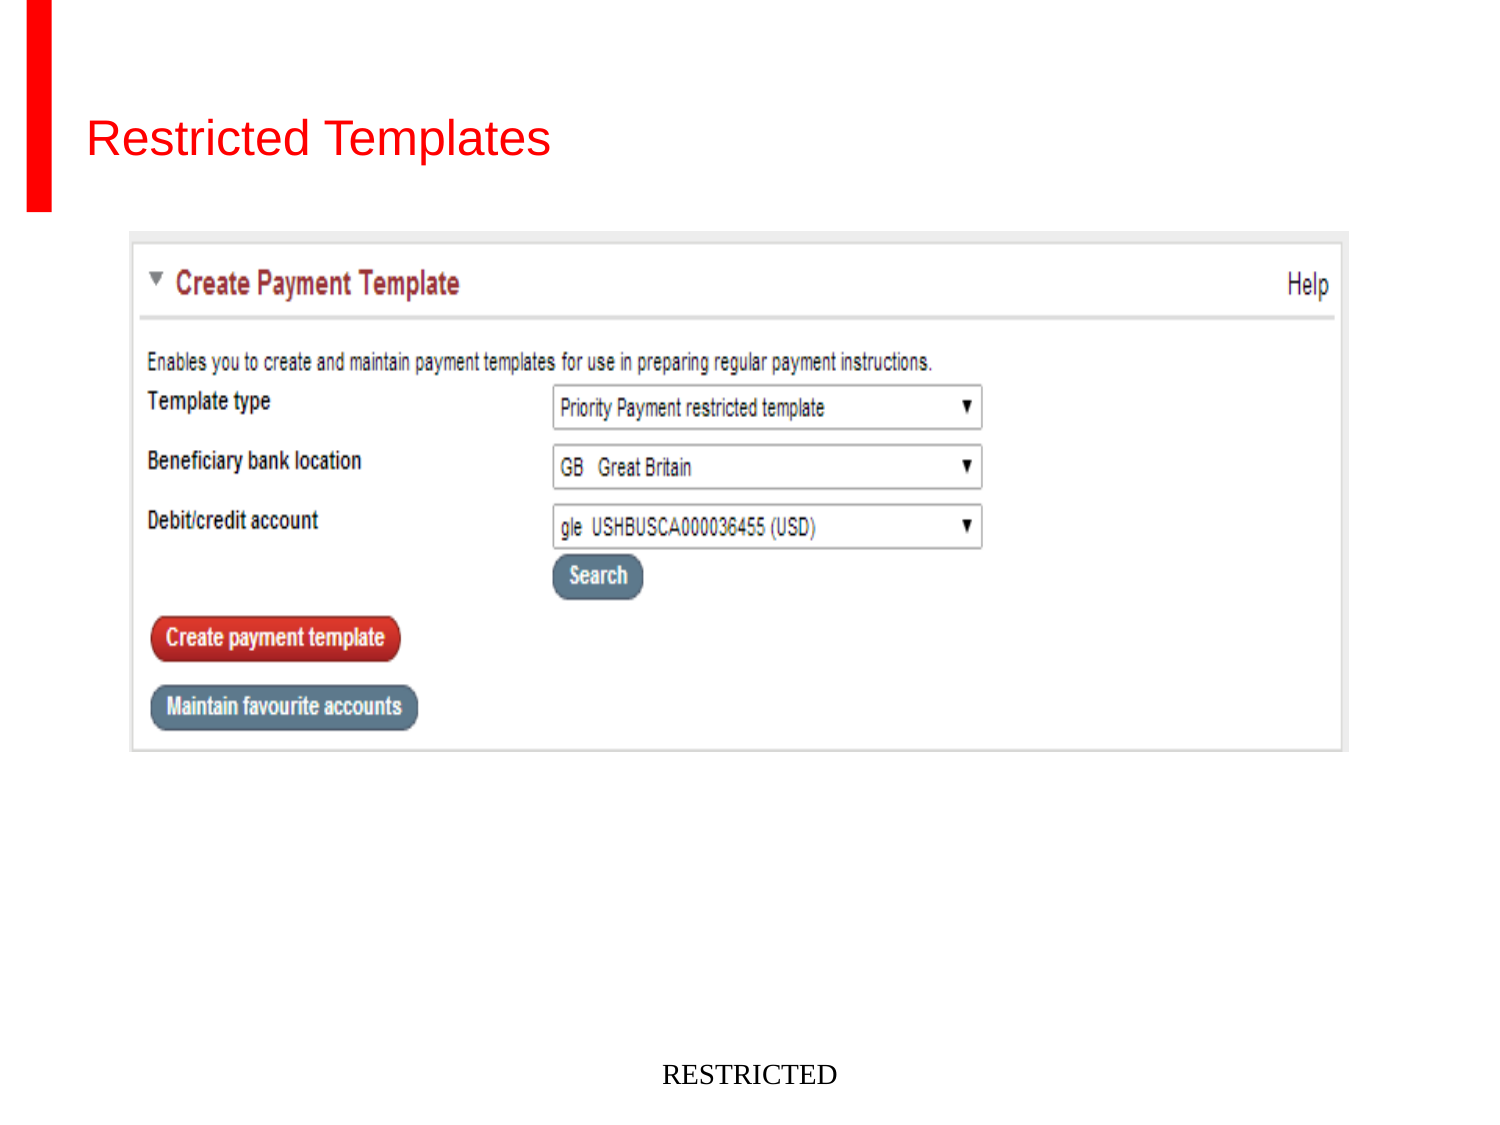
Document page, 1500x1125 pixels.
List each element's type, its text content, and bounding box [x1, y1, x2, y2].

picture [129, 231, 1349, 752]
title Restricted Templates [70, 66, 1408, 204]
footer RESTRICTED [512, 1042, 988, 1103]
